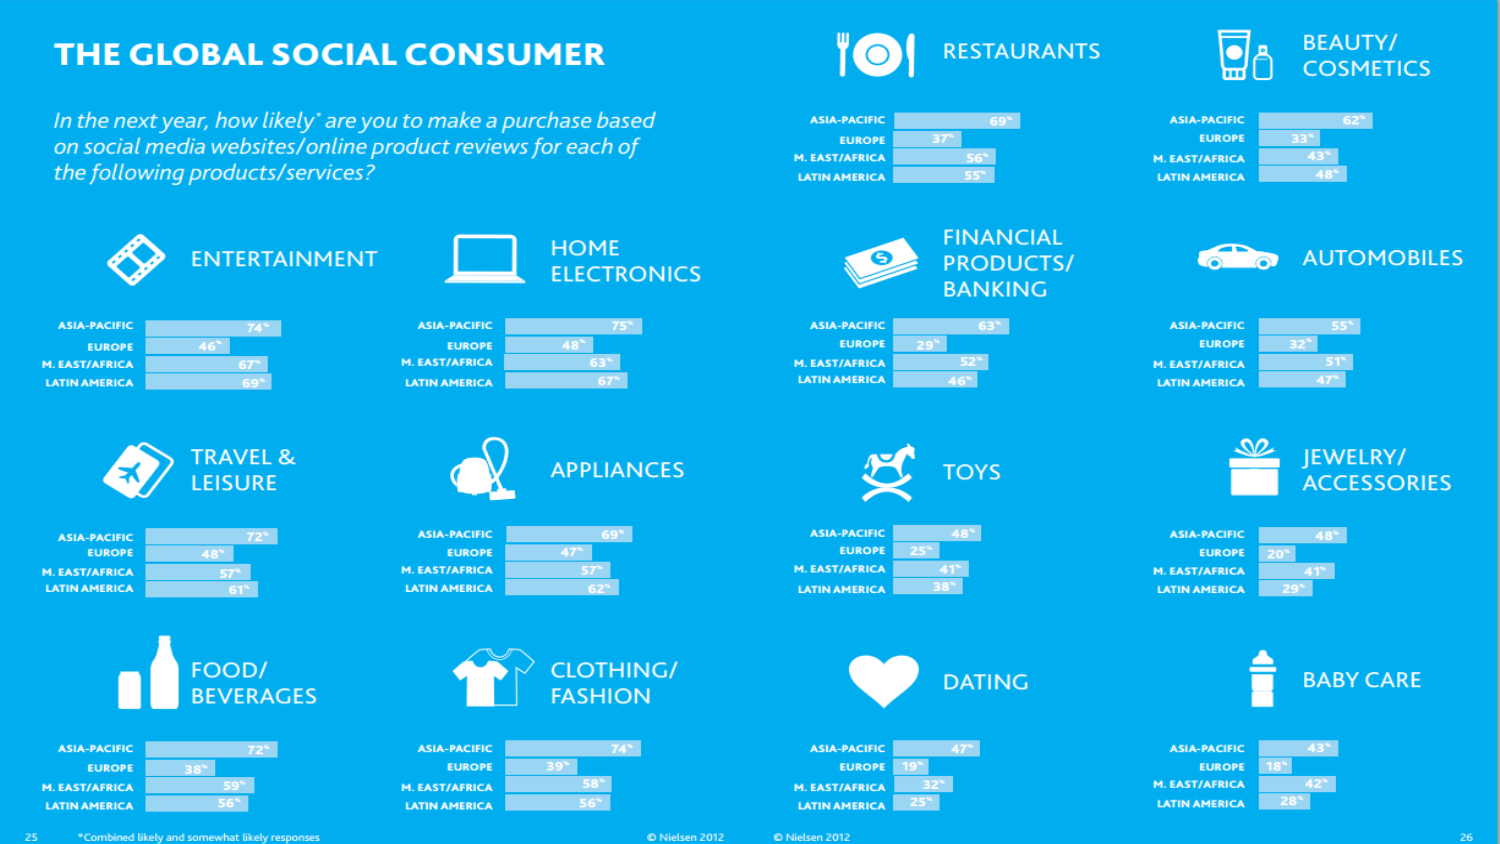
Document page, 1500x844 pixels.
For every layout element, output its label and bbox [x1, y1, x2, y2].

picture [1179, 801, 1190, 807]
picture [344, 144, 349, 153]
picture [366, 252, 377, 266]
picture [128, 117, 137, 127]
picture [189, 169, 201, 184]
picture [839, 530, 884, 536]
picture [1170, 781, 1183, 787]
picture [506, 759, 577, 774]
picture [1259, 741, 1338, 773]
picture [357, 44, 379, 64]
picture [867, 803, 885, 809]
picture [206, 450, 216, 464]
picture [94, 145, 114, 153]
picture [146, 321, 281, 353]
picture [1179, 380, 1190, 386]
picture [845, 784, 864, 791]
picture [47, 380, 59, 386]
picture [276, 143, 286, 153]
picture [867, 586, 876, 593]
picture [240, 138, 251, 154]
picture [207, 689, 215, 703]
picture [212, 144, 226, 153]
picture [993, 282, 1003, 296]
picture [402, 567, 410, 573]
picture [112, 836, 130, 840]
picture [834, 174, 864, 180]
picture [552, 663, 564, 677]
picture [1350, 476, 1358, 490]
picture [105, 44, 119, 64]
picture [261, 167, 267, 179]
picture [867, 174, 885, 180]
picture [875, 117, 885, 123]
picture [1334, 476, 1346, 490]
picture [1171, 116, 1187, 123]
picture [1223, 764, 1244, 770]
picture [958, 256, 968, 270]
picture [1429, 476, 1437, 490]
picture [610, 663, 623, 677]
picture [61, 118, 66, 127]
picture [1259, 528, 1346, 543]
picture [506, 319, 642, 334]
picture [117, 534, 132, 541]
picture [1170, 361, 1183, 367]
picture [1190, 322, 1199, 328]
picture [1207, 135, 1220, 141]
picture [1032, 282, 1046, 296]
picture [195, 143, 205, 153]
picture [204, 663, 239, 678]
picture [1318, 35, 1327, 49]
picture [674, 463, 683, 477]
picture [237, 170, 247, 179]
picture [121, 117, 125, 127]
picture [287, 143, 294, 153]
picture [107, 379, 133, 386]
picture [945, 282, 955, 296]
picture [346, 118, 356, 127]
picture [125, 169, 136, 179]
picture [63, 164, 85, 179]
picture [826, 784, 838, 791]
picture [602, 138, 612, 153]
picture [506, 545, 610, 577]
picture [139, 834, 147, 840]
picture [1204, 361, 1233, 367]
picture [517, 118, 527, 127]
picture [275, 112, 282, 127]
picture [945, 44, 955, 58]
picture [274, 252, 287, 266]
picture [297, 252, 311, 266]
picture [173, 44, 199, 65]
picture [610, 118, 620, 127]
picture [152, 143, 158, 153]
picture [263, 112, 268, 127]
picture [394, 145, 401, 153]
picture [146, 742, 277, 757]
picture [151, 636, 178, 709]
picture [219, 450, 232, 464]
picture [67, 380, 78, 386]
picture [774, 834, 782, 840]
picture [591, 689, 605, 703]
picture [307, 143, 317, 154]
picture [662, 463, 670, 477]
picture [419, 567, 431, 573]
picture [144, 170, 153, 179]
picture [894, 319, 1009, 351]
picture [907, 34, 914, 77]
picture [631, 138, 640, 156]
picture [537, 118, 545, 127]
picture [86, 112, 96, 127]
picture [43, 361, 51, 367]
picture [586, 44, 604, 64]
picture [849, 655, 918, 707]
picture [1202, 531, 1215, 537]
picture [243, 118, 255, 127]
picture [542, 145, 549, 154]
picture [107, 803, 133, 809]
picture [298, 112, 302, 127]
picture [1259, 777, 1335, 809]
picture [117, 745, 132, 752]
picture [236, 476, 249, 490]
picture [108, 234, 165, 285]
picture [193, 689, 203, 703]
picture [1217, 531, 1244, 537]
picture [332, 138, 337, 153]
picture [68, 322, 114, 329]
picture [473, 322, 491, 328]
picture [244, 663, 257, 677]
picture [237, 252, 245, 266]
picture [1372, 450, 1382, 464]
picture [1324, 450, 1345, 464]
picture [634, 663, 649, 677]
picture [178, 138, 190, 153]
picture [579, 143, 588, 153]
picture [407, 803, 418, 809]
picture [1217, 745, 1243, 752]
picture [166, 169, 171, 179]
picture [529, 118, 534, 127]
picture [1453, 251, 1463, 265]
picture [347, 44, 353, 64]
picture [277, 170, 283, 180]
picture [1259, 319, 1360, 351]
picture [961, 675, 974, 689]
picture [268, 141, 274, 153]
picture [306, 689, 316, 703]
picture [1029, 44, 1039, 58]
picture [85, 143, 92, 153]
picture [991, 256, 1005, 270]
picture [867, 784, 876, 791]
picture [464, 143, 473, 153]
picture [894, 355, 988, 387]
picture [68, 534, 110, 541]
picture [442, 379, 464, 386]
picture [895, 113, 1020, 128]
picture [434, 745, 444, 752]
picture [1441, 251, 1449, 265]
picture [834, 803, 864, 809]
picture [326, 143, 330, 153]
picture [146, 529, 277, 561]
picture [398, 143, 404, 152]
picture [835, 834, 842, 840]
picture [119, 164, 124, 179]
picture [1054, 230, 1062, 244]
picture [865, 745, 880, 752]
picture [445, 234, 525, 283]
picture [273, 44, 289, 65]
picture [1066, 255, 1074, 271]
picture [1054, 256, 1064, 270]
picture [1366, 673, 1378, 687]
picture [1090, 44, 1099, 58]
picture [552, 267, 561, 281]
picture [995, 675, 1010, 689]
picture [572, 118, 578, 128]
picture [251, 450, 259, 464]
picture [795, 154, 803, 161]
picture [267, 476, 276, 490]
picture [387, 118, 397, 127]
picture [192, 450, 202, 464]
picture [799, 803, 811, 809]
picture [130, 44, 152, 65]
picture [568, 463, 577, 477]
picture [492, 144, 501, 154]
picture [675, 267, 687, 281]
picture [567, 143, 577, 153]
picture [819, 803, 830, 809]
picture [1154, 568, 1165, 574]
picture [216, 112, 239, 127]
picture [826, 360, 838, 366]
picture [894, 759, 928, 774]
picture [1237, 361, 1244, 367]
picture [146, 564, 250, 579]
picture [590, 241, 606, 255]
picture [811, 745, 836, 752]
picture [1352, 61, 1368, 75]
picture [520, 144, 527, 154]
picture [467, 567, 492, 573]
picture [944, 465, 955, 479]
picture [268, 169, 275, 180]
picture [1194, 586, 1232, 593]
picture [845, 566, 856, 572]
picture [1217, 322, 1243, 328]
picture [101, 361, 121, 367]
picture [568, 663, 576, 677]
picture [333, 170, 341, 179]
picture [1373, 61, 1381, 75]
picture [1420, 61, 1430, 75]
picture [1013, 675, 1027, 689]
picture [453, 659, 507, 706]
picture [223, 476, 232, 490]
picture [43, 784, 51, 790]
picture [866, 137, 884, 143]
picture [1042, 44, 1055, 58]
picture [845, 154, 857, 161]
picture [839, 116, 872, 123]
picture [795, 566, 803, 572]
picture [1154, 156, 1165, 162]
picture [945, 675, 958, 689]
picture [799, 376, 811, 383]
picture [562, 689, 575, 703]
picture [963, 230, 978, 244]
picture [691, 267, 700, 281]
picture [646, 463, 658, 477]
picture [1259, 113, 1372, 128]
picture [812, 174, 830, 180]
picture [619, 143, 629, 154]
picture [841, 764, 884, 770]
picture [126, 361, 133, 367]
picture [488, 44, 504, 65]
picture [1025, 256, 1051, 270]
picture [1319, 61, 1336, 76]
picture [459, 44, 482, 64]
picture [174, 118, 184, 127]
picture [1305, 35, 1315, 49]
picture [146, 582, 257, 597]
picture [881, 454, 892, 460]
picture [59, 143, 65, 152]
picture [867, 376, 876, 383]
picture [1347, 673, 1358, 687]
picture [1384, 450, 1395, 464]
picture [610, 241, 618, 255]
picture [100, 164, 117, 179]
picture [432, 143, 440, 153]
picture [867, 566, 885, 572]
picture [811, 116, 837, 123]
picture [223, 44, 245, 64]
picture [402, 784, 410, 790]
picture [59, 745, 65, 752]
picture [615, 689, 632, 704]
picture [117, 322, 132, 328]
picture [841, 547, 884, 554]
picture [442, 117, 446, 127]
picture [430, 44, 455, 65]
picture [818, 566, 831, 572]
picture [546, 143, 552, 152]
picture [82, 803, 104, 809]
picture [1334, 673, 1344, 687]
picture [249, 252, 260, 266]
picture [1158, 380, 1170, 386]
picture [79, 115, 84, 127]
picture [160, 118, 173, 133]
picture [839, 322, 863, 328]
picture [1302, 450, 1308, 468]
picture [812, 376, 830, 383]
picture [173, 169, 184, 184]
picture [59, 361, 72, 367]
picture [146, 357, 271, 389]
picture [123, 143, 133, 153]
picture [448, 764, 491, 770]
picture [581, 463, 590, 477]
picture [894, 525, 981, 558]
picture [1016, 230, 1028, 245]
picture [552, 689, 560, 703]
picture [837, 33, 848, 76]
picture [576, 267, 584, 281]
picture [467, 803, 492, 809]
picture [1389, 251, 1405, 265]
picture [61, 803, 78, 809]
picture [504, 144, 517, 153]
picture [293, 44, 318, 65]
picture [1171, 586, 1190, 592]
picture [596, 663, 607, 677]
picture [1412, 673, 1420, 687]
picture [582, 117, 591, 127]
picture [535, 138, 543, 154]
picture [419, 379, 437, 386]
picture [336, 252, 344, 266]
picture [357, 145, 366, 153]
picture [578, 689, 588, 703]
picture [1252, 675, 1273, 707]
picture [419, 144, 430, 153]
picture [1170, 155, 1190, 162]
picture [261, 689, 274, 703]
picture [548, 112, 558, 127]
picture [1009, 256, 1021, 270]
picture [974, 282, 989, 296]
picture [56, 167, 61, 179]
picture [467, 379, 492, 386]
picture [820, 322, 836, 328]
picture [1154, 781, 1163, 787]
picture [451, 745, 470, 752]
picture [504, 649, 519, 657]
picture [286, 119, 295, 127]
picture [435, 117, 441, 127]
picture [166, 144, 176, 153]
picture [506, 373, 627, 388]
picture [294, 689, 303, 703]
picture [1190, 117, 1197, 123]
picture [74, 784, 86, 791]
picture [452, 567, 464, 573]
picture [865, 322, 881, 328]
picture [506, 795, 610, 810]
picture [338, 118, 343, 127]
picture [535, 44, 561, 64]
picture [1346, 35, 1359, 50]
picture [158, 44, 172, 64]
picture [1190, 531, 1199, 537]
picture [1202, 745, 1214, 752]
picture [1388, 476, 1404, 490]
picture [591, 144, 599, 153]
picture [894, 561, 968, 576]
picture [1158, 174, 1170, 180]
picture [895, 777, 952, 792]
picture [43, 569, 54, 575]
picture [578, 663, 594, 677]
picture [508, 44, 530, 65]
picture [1369, 251, 1385, 265]
picture [92, 569, 133, 575]
picture [411, 118, 422, 127]
picture [471, 118, 481, 127]
picture [1250, 667, 1276, 671]
picture [506, 337, 593, 352]
picture [566, 44, 581, 64]
picture [598, 112, 609, 128]
picture [552, 241, 566, 255]
picture [451, 322, 467, 328]
picture [419, 745, 431, 752]
picture [487, 118, 496, 127]
picture [151, 115, 157, 127]
picture [363, 118, 369, 130]
picture [976, 465, 987, 479]
picture [203, 44, 220, 64]
picture [314, 169, 326, 179]
picture [235, 689, 244, 703]
picture [867, 360, 876, 366]
picture [894, 167, 994, 182]
picture [617, 267, 627, 281]
picture [1324, 251, 1333, 265]
picture [103, 442, 173, 498]
picture [406, 44, 426, 65]
picture [205, 476, 212, 490]
picture [1223, 340, 1244, 347]
picture [1186, 781, 1197, 787]
picture [95, 344, 132, 350]
picture [1170, 568, 1197, 574]
picture [407, 138, 419, 153]
picture [476, 144, 485, 153]
picture [448, 118, 458, 127]
picture [565, 267, 573, 281]
picture [374, 118, 384, 127]
picture [78, 44, 100, 64]
picture [894, 579, 962, 594]
picture [95, 549, 132, 556]
picture [326, 117, 336, 127]
picture [315, 252, 331, 266]
picture [664, 834, 696, 840]
picture [150, 834, 162, 842]
picture [1462, 834, 1472, 840]
picture [1384, 61, 1395, 75]
picture [1362, 476, 1372, 490]
picture [139, 118, 148, 127]
picture [296, 169, 306, 179]
picture [507, 527, 632, 542]
picture [67, 117, 71, 127]
picture [305, 118, 314, 130]
picture [1362, 35, 1373, 49]
picture [834, 586, 864, 593]
picture [429, 118, 434, 127]
picture [1217, 116, 1232, 123]
picture [506, 741, 640, 756]
picture [670, 662, 677, 678]
picture [506, 580, 618, 595]
picture [1304, 61, 1317, 76]
picture [630, 267, 646, 281]
picture [159, 143, 163, 153]
picture [972, 256, 988, 271]
picture [945, 256, 955, 270]
picture [648, 834, 655, 840]
picture [569, 241, 586, 255]
picture [189, 834, 234, 840]
picture [460, 112, 468, 127]
picture [1398, 673, 1408, 687]
picture [1186, 361, 1197, 367]
picture [1229, 439, 1279, 495]
picture [1059, 44, 1073, 58]
picture [611, 463, 624, 477]
picture [68, 745, 110, 752]
picture [451, 437, 515, 500]
picture [795, 360, 803, 366]
picture [276, 836, 300, 842]
picture [1207, 764, 1220, 770]
picture [560, 117, 570, 127]
picture [59, 585, 78, 591]
picture [834, 376, 864, 383]
picture [1154, 361, 1163, 367]
picture [92, 836, 103, 840]
picture [74, 143, 78, 153]
picture [1193, 800, 1244, 807]
picture [1304, 476, 1317, 490]
picture [974, 675, 985, 689]
picture [867, 154, 885, 161]
picture [1223, 135, 1243, 141]
picture [588, 267, 613, 281]
picture [254, 476, 264, 490]
picture [1354, 251, 1365, 264]
picture [146, 760, 215, 775]
picture [442, 803, 464, 809]
picture [1202, 322, 1215, 328]
picture [95, 765, 132, 771]
picture [981, 230, 994, 244]
picture [1180, 745, 1187, 752]
picture [1336, 251, 1346, 264]
picture [350, 143, 354, 153]
picture [1223, 549, 1244, 556]
picture [1171, 174, 1190, 180]
picture [1158, 586, 1170, 593]
picture [1259, 355, 1353, 387]
picture [983, 44, 994, 58]
picture [1193, 379, 1244, 386]
picture [344, 169, 354, 179]
picture [1253, 45, 1273, 80]
picture [297, 143, 303, 154]
picture [960, 44, 967, 58]
picture [1390, 34, 1397, 50]
picture [1349, 252, 1360, 265]
picture [263, 450, 271, 464]
picture [1179, 531, 1187, 537]
picture [1207, 340, 1220, 347]
picture [1305, 673, 1315, 687]
picture [473, 531, 491, 537]
picture [186, 118, 195, 127]
picture [55, 145, 62, 154]
picture [1304, 251, 1317, 265]
picture [1398, 449, 1405, 465]
picture [198, 118, 203, 127]
picture [303, 836, 319, 840]
picture [146, 144, 151, 153]
picture [1204, 781, 1244, 787]
picture [193, 252, 201, 266]
picture [101, 784, 120, 791]
picture [1207, 549, 1220, 556]
picture [1198, 244, 1278, 269]
picture [1259, 581, 1312, 596]
picture [811, 530, 836, 536]
picture [1194, 174, 1244, 180]
picture [1429, 251, 1437, 265]
picture [244, 834, 252, 840]
picture [1204, 568, 1244, 574]
picture [628, 463, 642, 477]
picture [193, 476, 201, 490]
picture [402, 359, 410, 365]
picture [845, 239, 918, 288]
picture [709, 834, 716, 840]
picture [845, 360, 864, 366]
picture [234, 450, 248, 464]
picture [971, 44, 981, 58]
picture [473, 745, 491, 752]
picture [863, 444, 915, 501]
picture [407, 380, 418, 386]
picture [419, 359, 431, 365]
picture [193, 663, 201, 677]
picture [995, 44, 1009, 58]
picture [1204, 155, 1216, 162]
picture [205, 252, 220, 266]
picture [839, 745, 863, 752]
picture [818, 154, 831, 161]
picture [1409, 476, 1419, 490]
picture [146, 796, 248, 811]
picture [1381, 673, 1394, 687]
picture [1348, 450, 1356, 464]
picture [1202, 116, 1215, 123]
picture [502, 117, 514, 132]
picture [1219, 155, 1244, 162]
picture [653, 663, 667, 677]
picture [841, 137, 866, 143]
picture [276, 689, 290, 703]
picture [211, 169, 219, 179]
picture [1253, 650, 1273, 664]
picture [54, 44, 74, 64]
picture [1180, 322, 1187, 328]
picture [249, 44, 263, 64]
picture [249, 169, 258, 179]
picture [551, 463, 565, 477]
picture [1330, 35, 1343, 49]
picture [1259, 149, 1346, 181]
picture [990, 465, 1000, 479]
picture [787, 834, 823, 840]
picture [812, 586, 830, 592]
picture [451, 531, 470, 537]
picture [426, 803, 437, 809]
picture [82, 585, 104, 591]
picture [427, 531, 447, 537]
picture [260, 662, 267, 678]
picture [1259, 131, 1319, 146]
picture [1376, 35, 1387, 49]
picture [945, 230, 953, 244]
picture [404, 114, 409, 127]
picture [139, 170, 144, 179]
picture [253, 143, 265, 153]
picture [1376, 476, 1385, 490]
picture [1404, 61, 1417, 76]
picture [1158, 801, 1170, 807]
picture [448, 549, 492, 556]
picture [383, 44, 397, 64]
picture [348, 252, 363, 266]
picture [135, 138, 140, 153]
picture [322, 44, 343, 65]
picture [480, 649, 494, 656]
picture [1259, 546, 1334, 578]
picture [1441, 476, 1450, 490]
picture [443, 141, 449, 153]
picture [1234, 117, 1244, 123]
picture [1014, 282, 1028, 296]
picture [372, 143, 384, 158]
picture [126, 585, 133, 591]
picture [1312, 450, 1321, 464]
picture [799, 586, 811, 593]
picture [355, 169, 362, 179]
picture [1409, 251, 1419, 265]
picture [419, 585, 437, 591]
picture [853, 33, 902, 76]
picture [248, 689, 258, 703]
picture [650, 267, 665, 281]
picture [279, 450, 295, 464]
picture [1037, 230, 1050, 244]
picture [998, 230, 1012, 244]
picture [957, 465, 973, 479]
picture [146, 778, 254, 793]
picture [107, 585, 121, 591]
picture [841, 340, 884, 347]
picture [1339, 61, 1349, 75]
picture [1076, 44, 1087, 58]
picture [229, 144, 238, 154]
picture [59, 569, 86, 575]
picture [467, 585, 483, 591]
picture [1190, 745, 1199, 752]
picture [795, 784, 803, 790]
picture [1218, 30, 1251, 80]
picture [434, 322, 444, 328]
picture [218, 689, 232, 703]
picture [442, 585, 464, 591]
picture [632, 112, 655, 128]
picture [799, 174, 811, 180]
picture [873, 376, 885, 383]
picture [958, 282, 971, 296]
picture [223, 252, 234, 266]
picture [452, 784, 492, 791]
picture [894, 132, 995, 164]
picture [55, 113, 59, 127]
picture [505, 355, 620, 370]
picture [506, 777, 611, 792]
picture [219, 164, 236, 179]
picture [894, 741, 979, 756]
picture [82, 379, 104, 386]
picture [1317, 673, 1330, 687]
picture [1012, 44, 1025, 58]
picture [894, 795, 939, 810]
picture [594, 463, 602, 477]
picture [262, 252, 273, 266]
picture [91, 165, 98, 183]
picture [118, 672, 141, 709]
picture [635, 689, 649, 703]
picture [448, 343, 491, 349]
picture [47, 803, 59, 809]
picture [1319, 476, 1331, 490]
picture [1360, 450, 1368, 464]
picture [98, 118, 108, 127]
picture [452, 359, 492, 365]
picture [74, 361, 86, 367]
